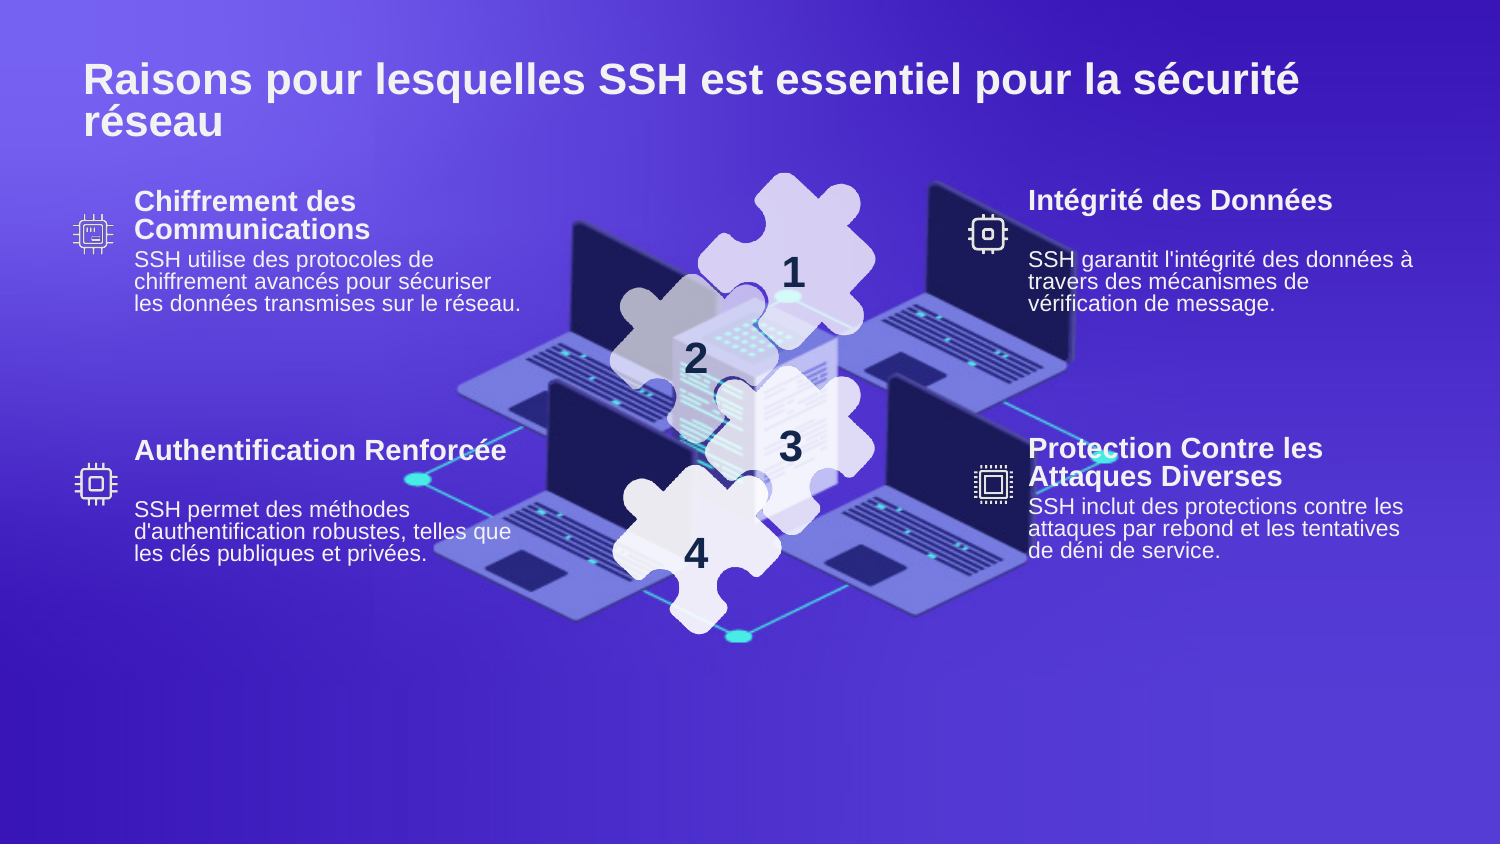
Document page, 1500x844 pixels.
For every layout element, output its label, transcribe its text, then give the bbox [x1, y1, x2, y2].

text_box SSH garantit l'intégrité des données à travers des mécanismes de vérification de message. [1012, 234, 1433, 332]
text_box Raisons pour lesquelles SSH est essentiel pour la sécurité réseau [67, 44, 1433, 161]
picture [0, 0, 1500, 844]
text_box SSH permet des méthodes d'authentification robustes, telles que les clés publiques et privées. [118, 484, 539, 582]
text_box Authentification Renforcée [118, 424, 539, 481]
text_box SSH inclut des protections contre les attaques par rebond et les tentatives de déni de service. [1012, 481, 1433, 579]
text_box SSH utilise des protocoles de chiffrement avancés pour sécuriser les données transmises sur le réseau. [118, 234, 539, 332]
text_box Protection Contre les Attaques Diverses [1012, 421, 1433, 481]
text_box Chiffrement des Communications [118, 173, 539, 234]
text_box Intégrité des Données [1012, 173, 1433, 230]
